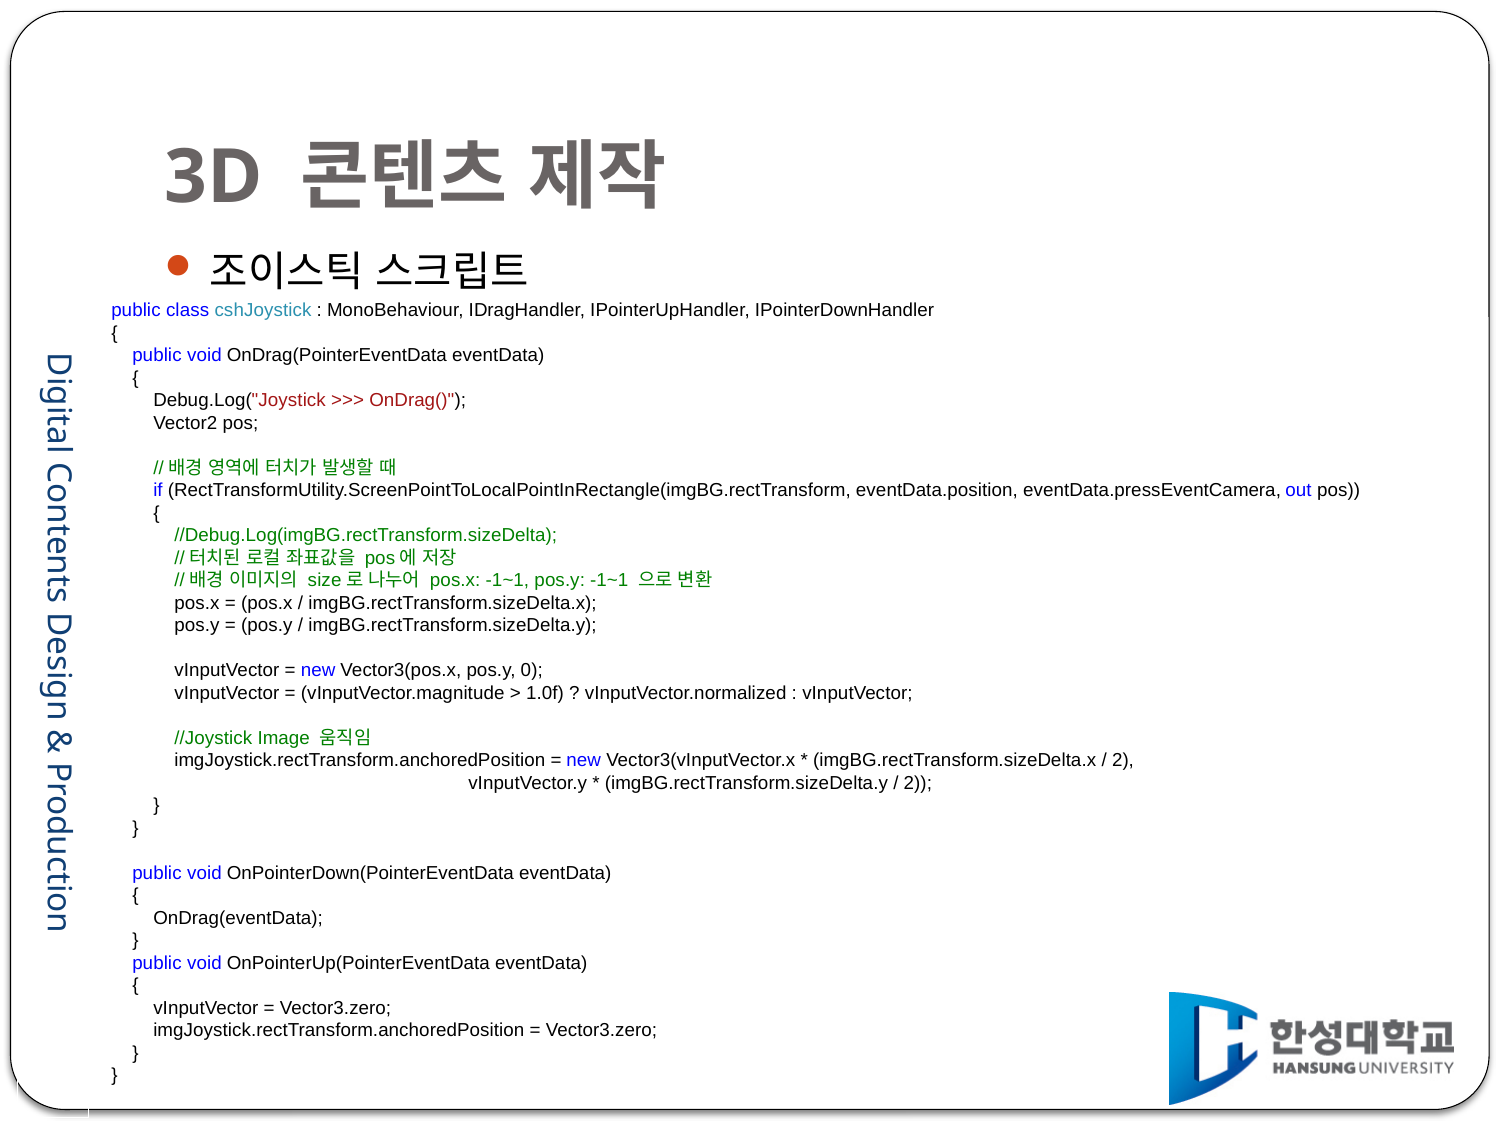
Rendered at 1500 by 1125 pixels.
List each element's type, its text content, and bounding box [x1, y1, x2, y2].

text_box 조이스틱 스크립트 [149, 237, 1425, 290]
picture [1169, 1093, 1454, 1105]
title 3D 콘텐츠 제작 [150, 45, 1425, 233]
text_box public class cshJoystick : MonoBehaviour, IDragHandler, IPointerUpHandler, IPointerDownHandler { public void OnDrag(PointerEventData eventData) { Debug.Log("Joystick >>> OnDrag()"); Vector2 pos; //배경 영역에 터치가 발생할 때 if (RectTransformUtility.ScreenPointToLocalPointInRectangle(imgBG.rectTransform, eventData.position, eventData.pressEventCamera, out pos)) { //Debug.Log(imgBG.rectTransform.sizeDelta); //터치된 로컬 좌표값을 pos에 저장 //배경 이미지의 size로 나누어 pos.x: -1~1, pos.y: -1~1 으로 변환 pos.x = (pos.x / imgBG.rectTransform.sizeDelta.x); pos.y = (pos.y / imgBG.rectTransform.sizeDelta.y); vInputVector = new Vector3(pos.x, pos.y, 0); vInputVector = (vInputVector.magnitude > 1.0f) ? vInputVector.normalized : vInputVector; //Joystick Image 움직임 imgJoystick.rectTransform.anchoredPosition = new Vector3(vInputVector.x * (imgBG.rectTransform.sizeDelta.x / 2), vInputVector.y * (imgBG.rectTransform.sizeDelta.y / 2)); } } public void OnPointerDown(PointerEventData eventData) { OnDrag(eventData); } public void OnPointerUp(PointerEventData eventData) { vInputVector = Vector3.zero; imgJoystick.rectTransform.anchoredPosition = Vector3.zero; } } [96, 290, 1479, 1093]
